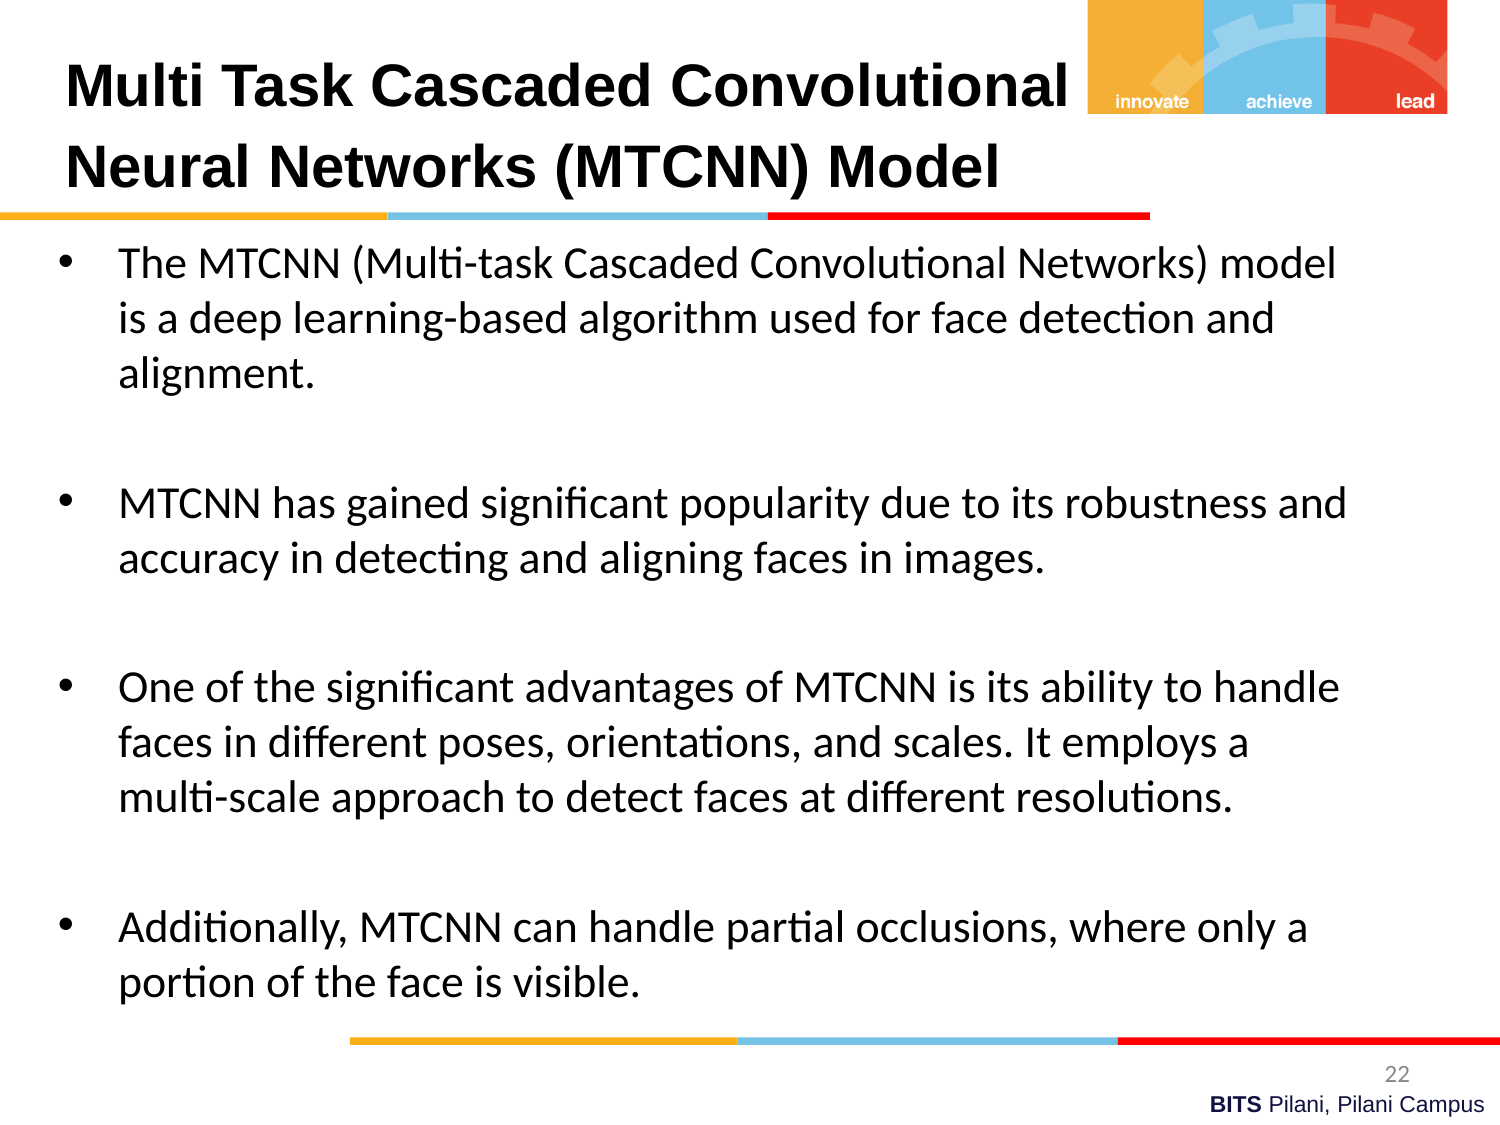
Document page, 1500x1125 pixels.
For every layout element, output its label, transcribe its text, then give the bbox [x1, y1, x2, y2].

list The MTCNN (Multi-task Cascaded Convolutional Networks) model is a deep learning-based algorithm used for face detection and alignment. MTCNN has gained significant popularity due to its robustness and accuracy in detecting and aligning faces in images. One of the significant advantages of MTCNN is its ability to handle faces in different poses, orientations, and scales. It employs a multi-scale approach to detect faces at different resolutions. Additionally, MTCNN can handle partial occlusions, where only a portion of the face is visible. [28, 225, 1379, 1043]
picture [1087, 0, 1448, 114]
list Multi Task Cascaded Convolutional Neural Networks (MTCNN) Model [50, 24, 1088, 213]
slide_number ‹#› [1074, 1042, 1425, 1103]
